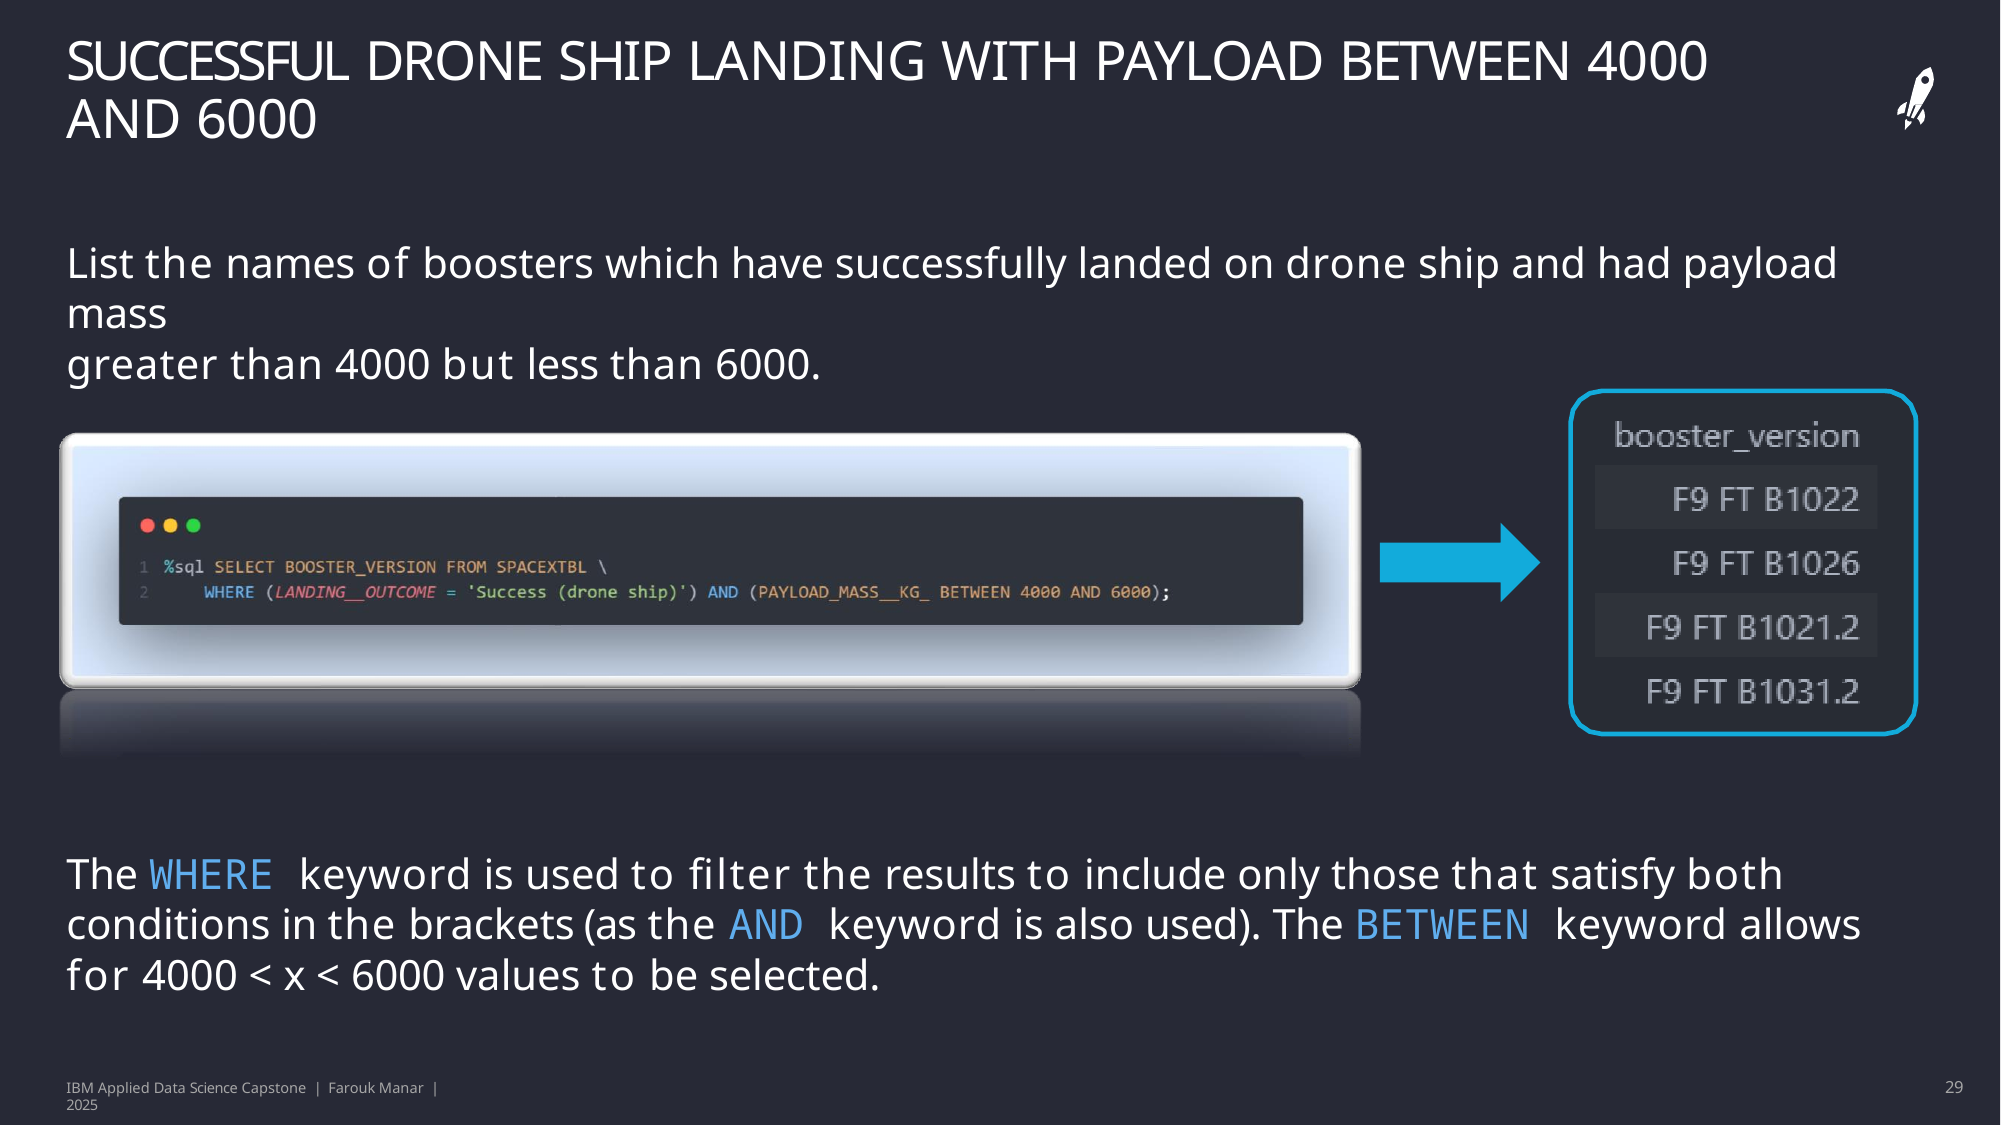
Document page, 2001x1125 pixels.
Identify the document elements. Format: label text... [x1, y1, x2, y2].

footer IBM Applied Data Science Capstone | Farouk Manar | 2025 [64, 1077, 462, 1125]
title SUCCESSFUL DRONE SHIP LANDING WITH PAYLOAD BETWEEN 4000 AND 6000 [64, 22, 1790, 221]
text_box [1568, 388, 1919, 737]
picture [57, 432, 1364, 947]
text_box The WHERE keyword is used to filter the results to include only those that satisfy both conditions in the brackets (as the AND keyword is also used). The BETWEEN keyword allows for 4000 < x < 6000 values to be selected. [64, 846, 1915, 999]
text_box [1379, 522, 1541, 603]
slide_number 29 [1939, 1075, 1973, 1125]
text_box List the names of boosters which have successfully landed on drone ship and had payload mass greater than 4000 but less than 6000. [64, 235, 1850, 388]
